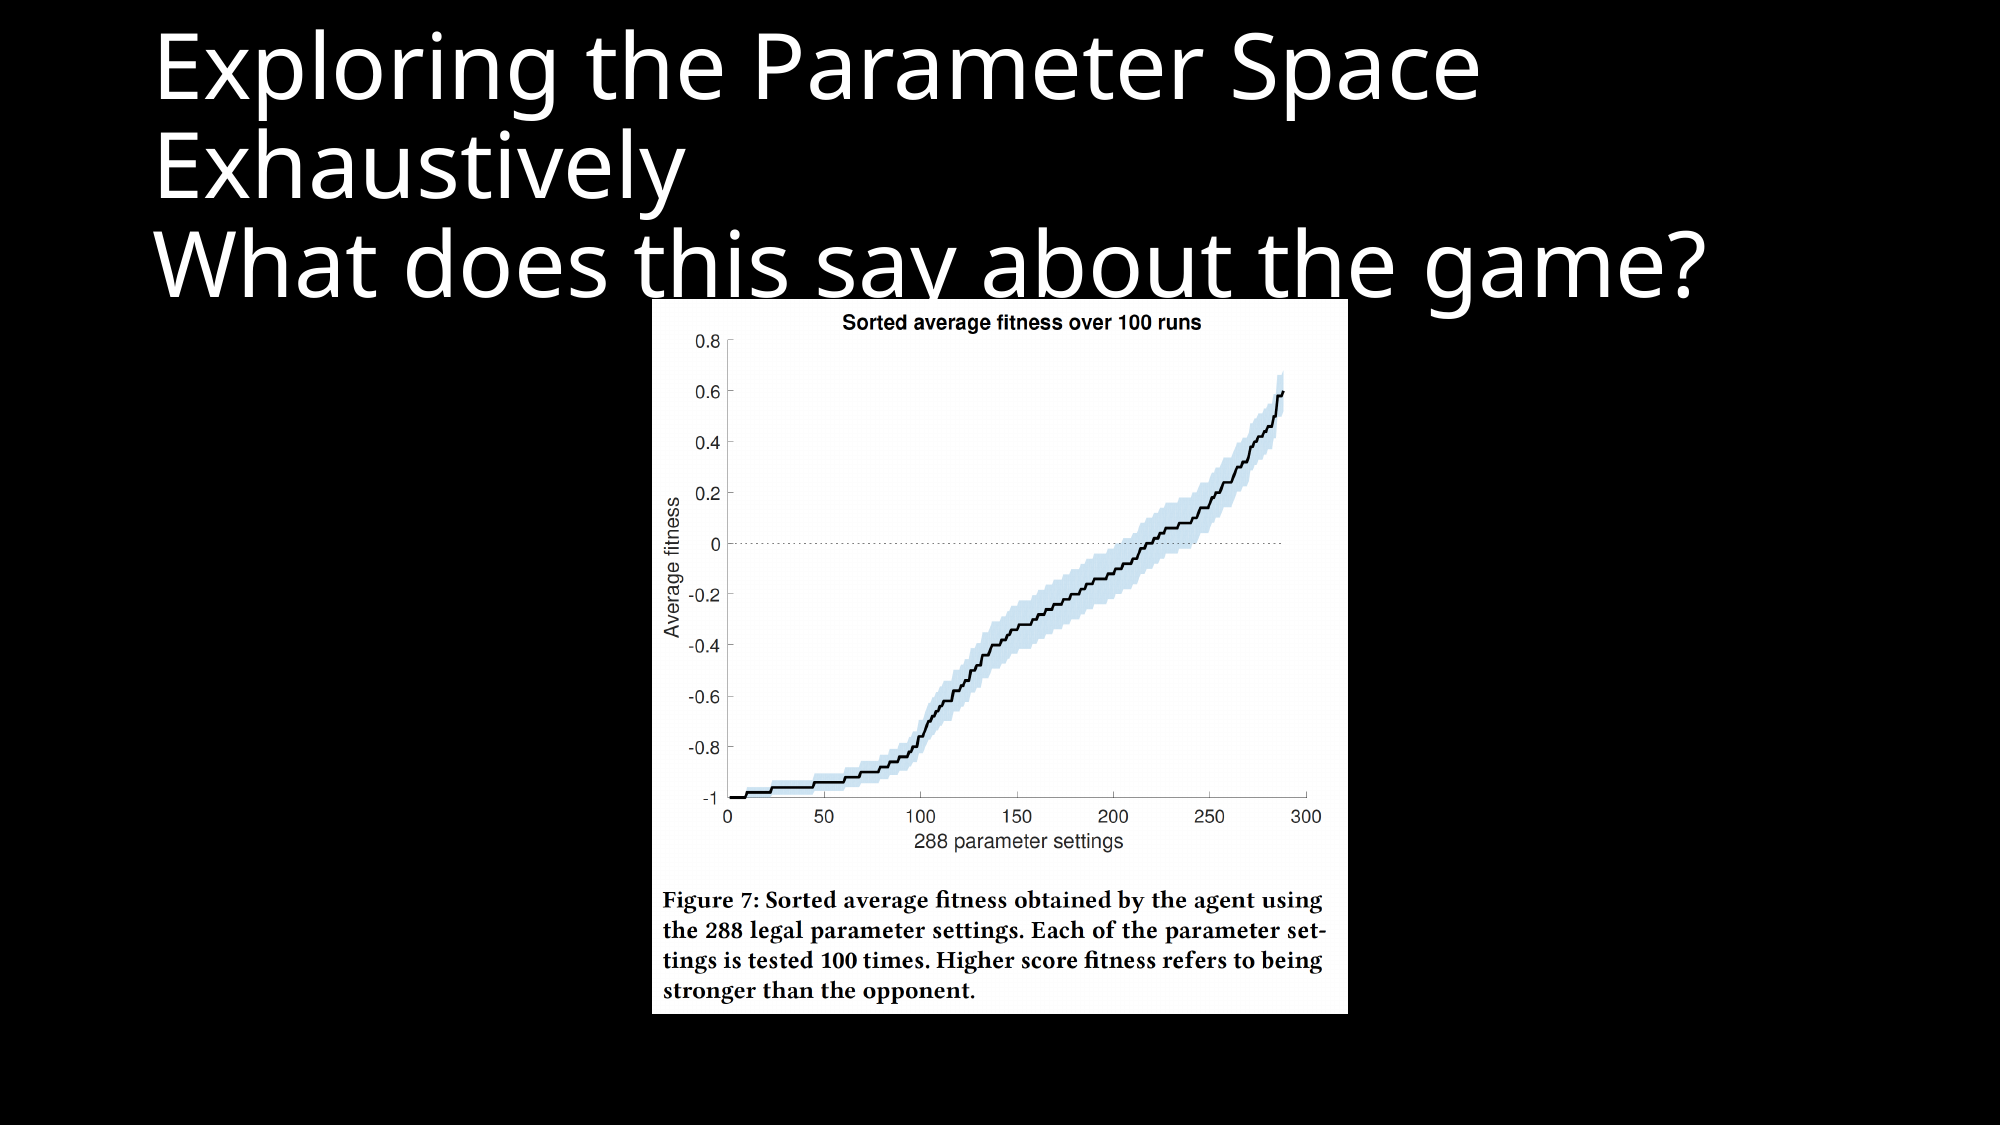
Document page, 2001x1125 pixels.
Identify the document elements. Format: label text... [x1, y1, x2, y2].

title Exploring the Parameter Space Exhaustively What does this say about the game? [137, 59, 1863, 278]
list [652, 299, 1348, 1014]
